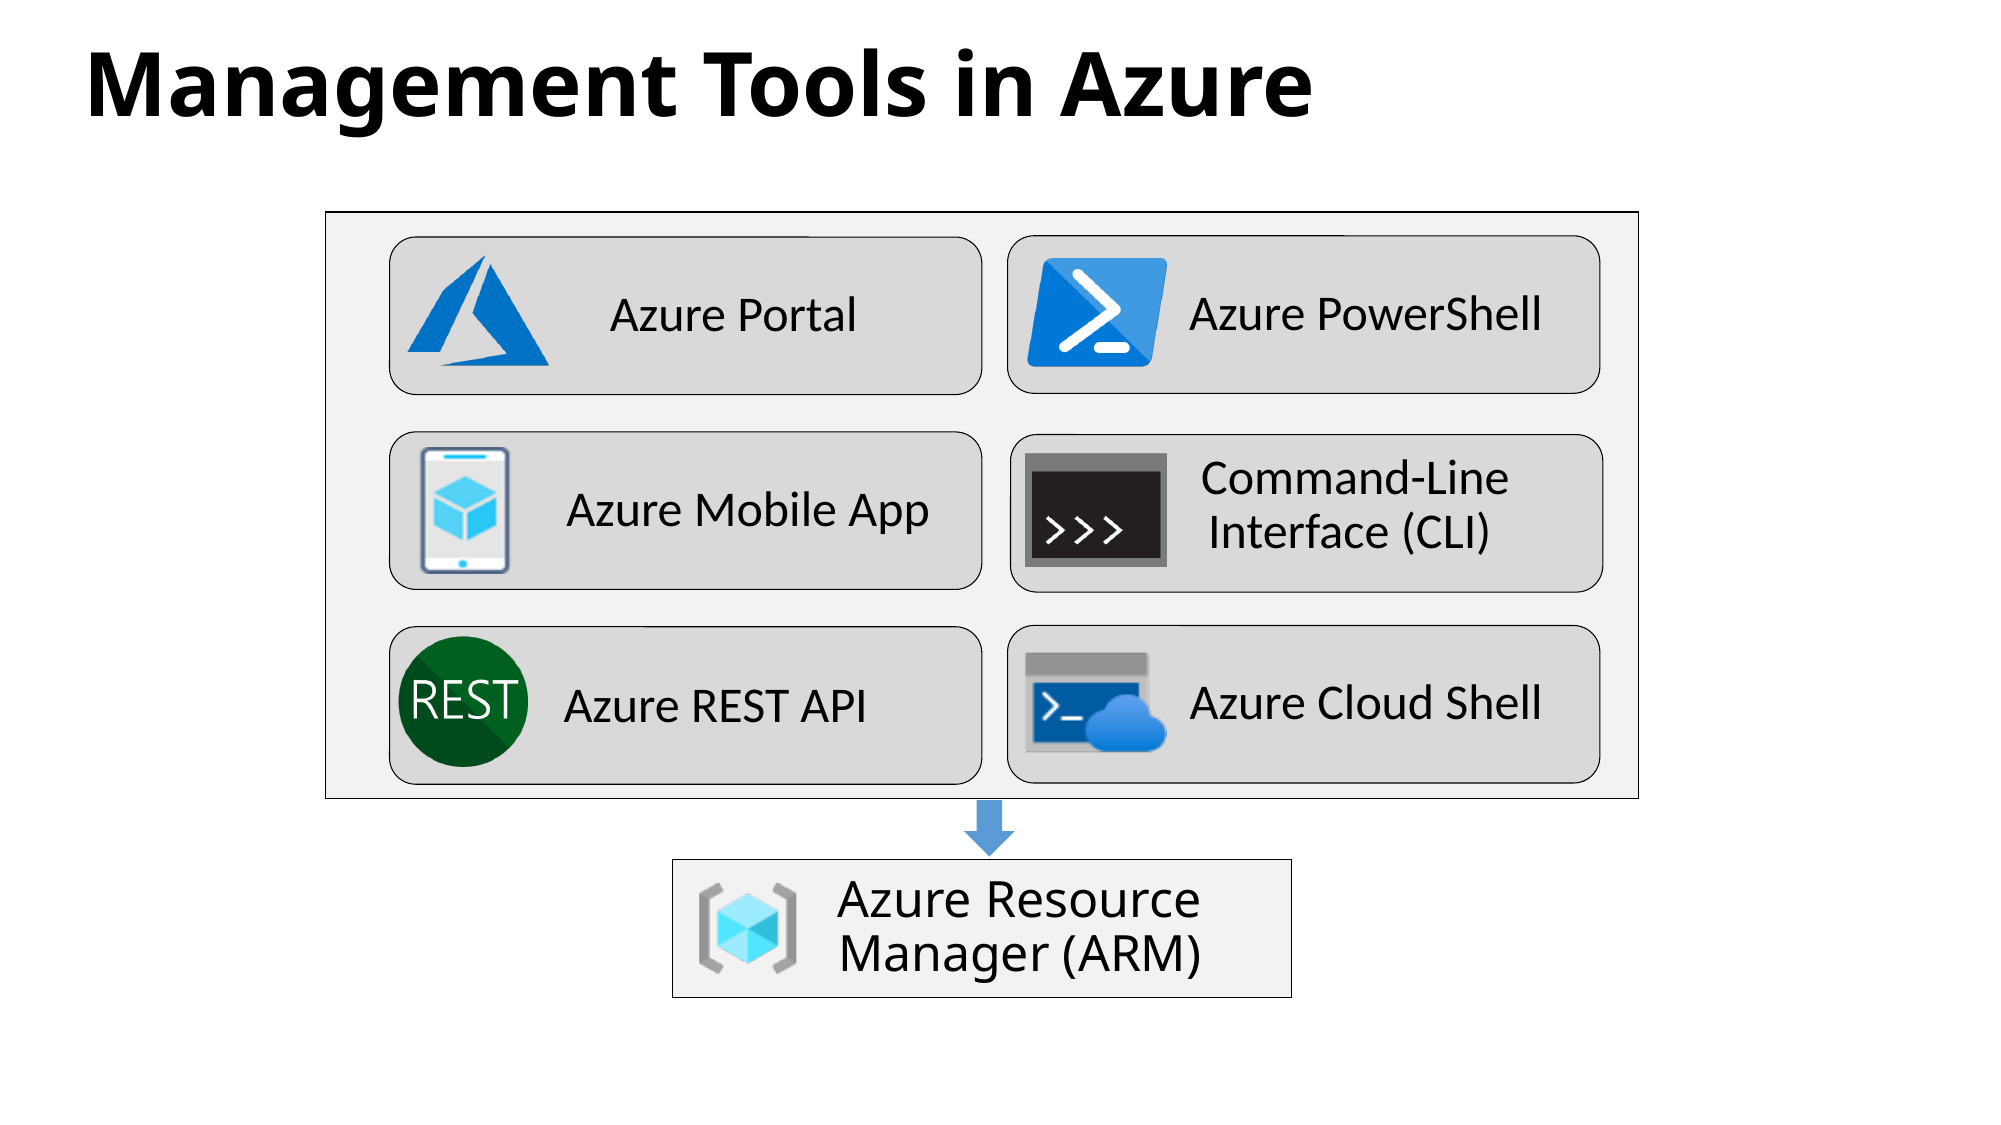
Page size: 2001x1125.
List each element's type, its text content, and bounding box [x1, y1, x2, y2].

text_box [325, 211, 1639, 998]
title Management Tools in Azure [68, 31, 1930, 144]
